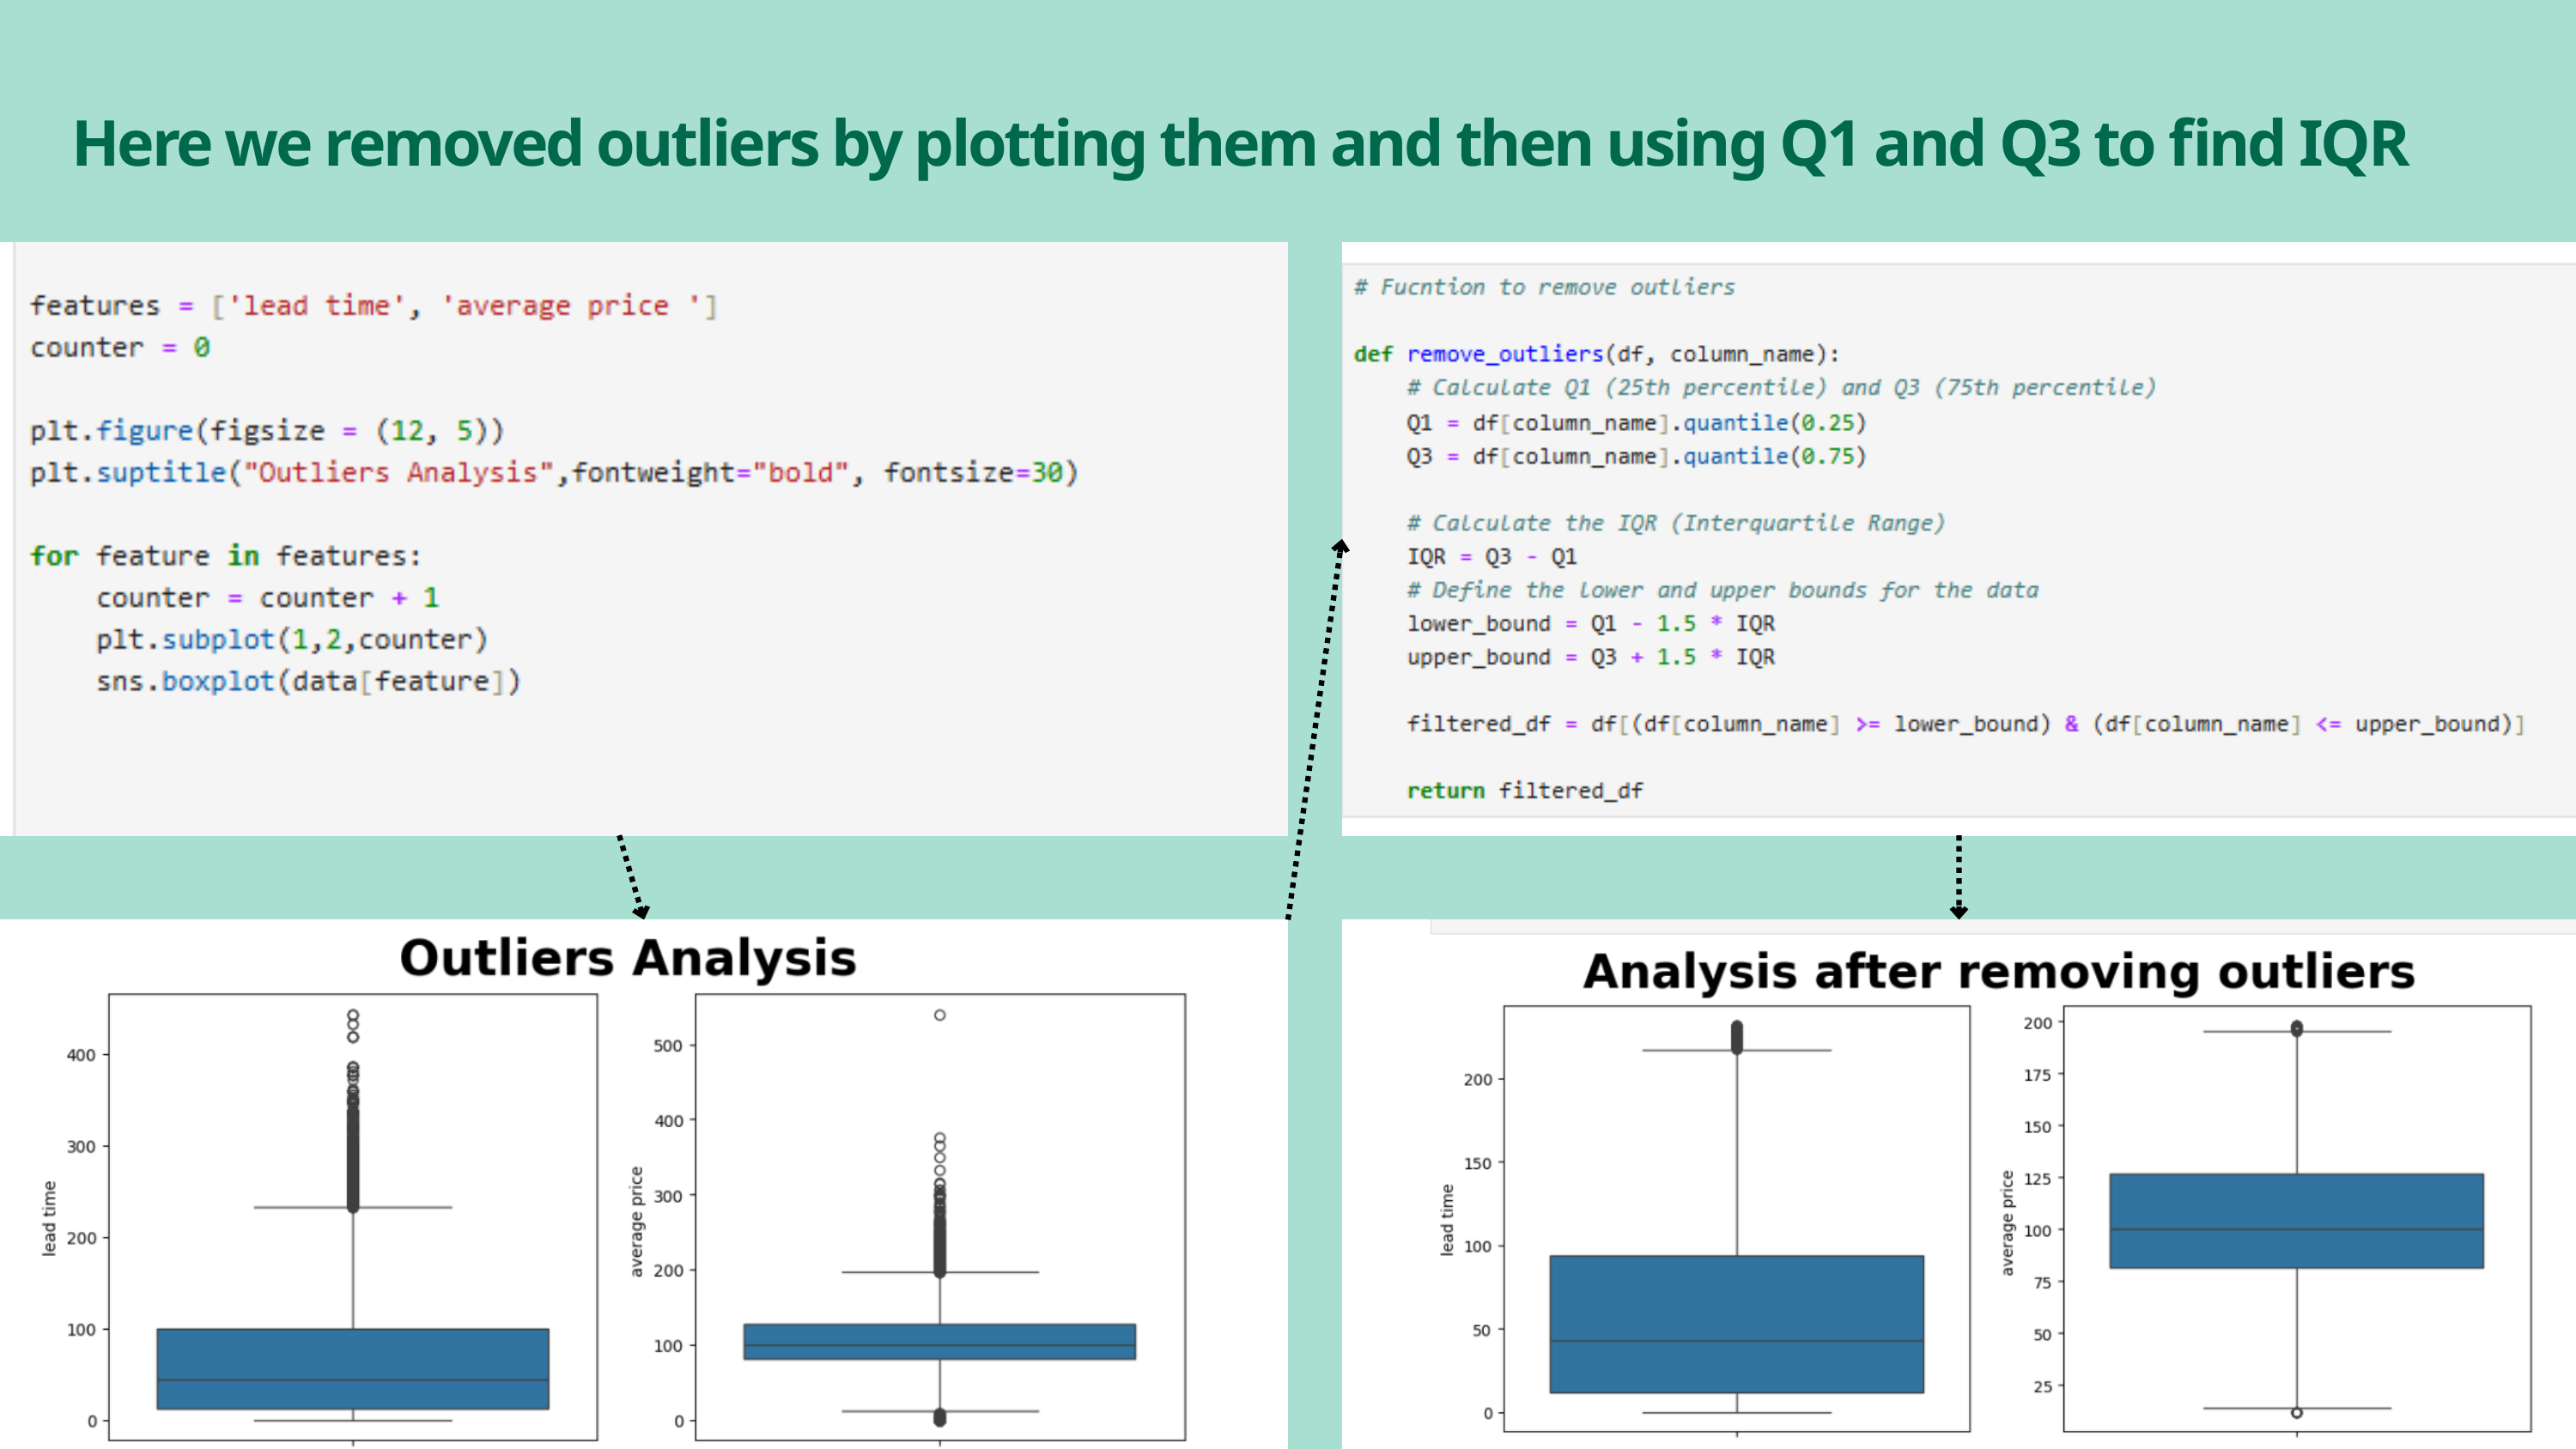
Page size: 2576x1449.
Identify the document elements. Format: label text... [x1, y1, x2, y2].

text_box [0, 919, 1288, 1449]
text_box [1334, 538, 1347, 549]
text_box [635, 895, 648, 920]
text_box [1341, 919, 2576, 1449]
text_box [1953, 909, 1965, 920]
text_box [1341, 242, 2576, 836]
text_box Here we removed outliers by plotting them and then using Q1 and Q3 to find IQR [71, 121, 2432, 179]
text_box [0, 242, 1288, 836]
